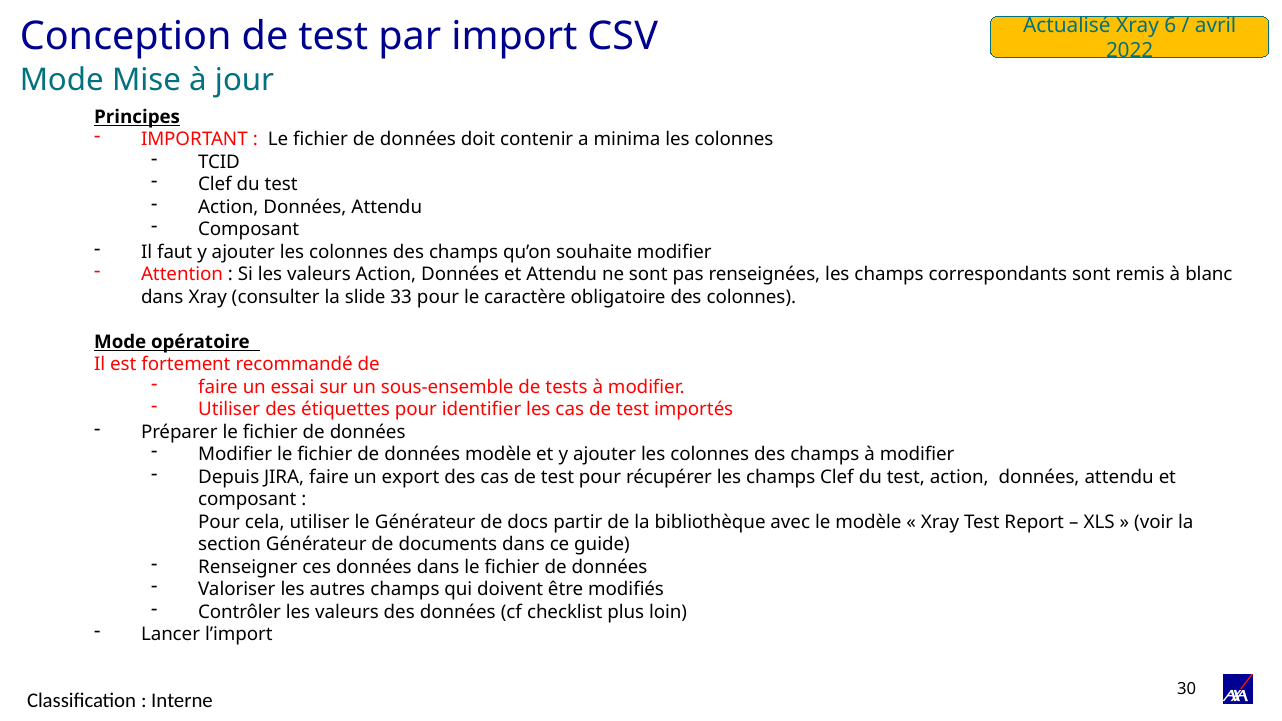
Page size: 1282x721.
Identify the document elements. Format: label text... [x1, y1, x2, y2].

list Mode Mise à jour [19, 59, 1225, 95]
title Conception de test par import CSV [19, 10, 1225, 58]
picture [1223, 674, 1253, 704]
text_box Actualisé Xray 6 / avril 2022 [990, 16, 1269, 58]
slide_number 30 [1177, 677, 1213, 701]
text_box Principes IMPORTANT : Le fichier de données doit contenir a minima les colonnes TCID Clef du test Action, Données, Attendu Composant Il faut y ajouter les colonnes des champs qu’on souhaite modifier Attention : Si les valeurs Action, Données et Attendu ne sont pas renseignées, les champs correspondants sont remis à blanc dans Xray (consulter la slide 33 pour le caractère obligatoire des colonnes). Mode opératoire Il est fortement recommandé de faire un essai sur un sous-ensemble de tests à modifier. Utiliser des étiquettes pour identifier les cas de test importés Préparer le fichier de données Modifier le fichier de données modèle et y ajouter les colonnes des champs à modifier Depuis JIRA, faire un export des cas de test pour récupérer les champs Clef du test, action, données, attendu et composant : Pour cela, utiliser le Générateur de docs partir de la bibliothèque avec le modèle « Xray Test Report – XLS » (voir la section Générateur de documents dans ce guide) Renseigner ces données dans le fichier de données Valoriser les autres champs qui doivent être modifiés Contrôler les valeurs des données (cf checklist plus loin) Lancer l’import [79, 97, 1254, 652]
